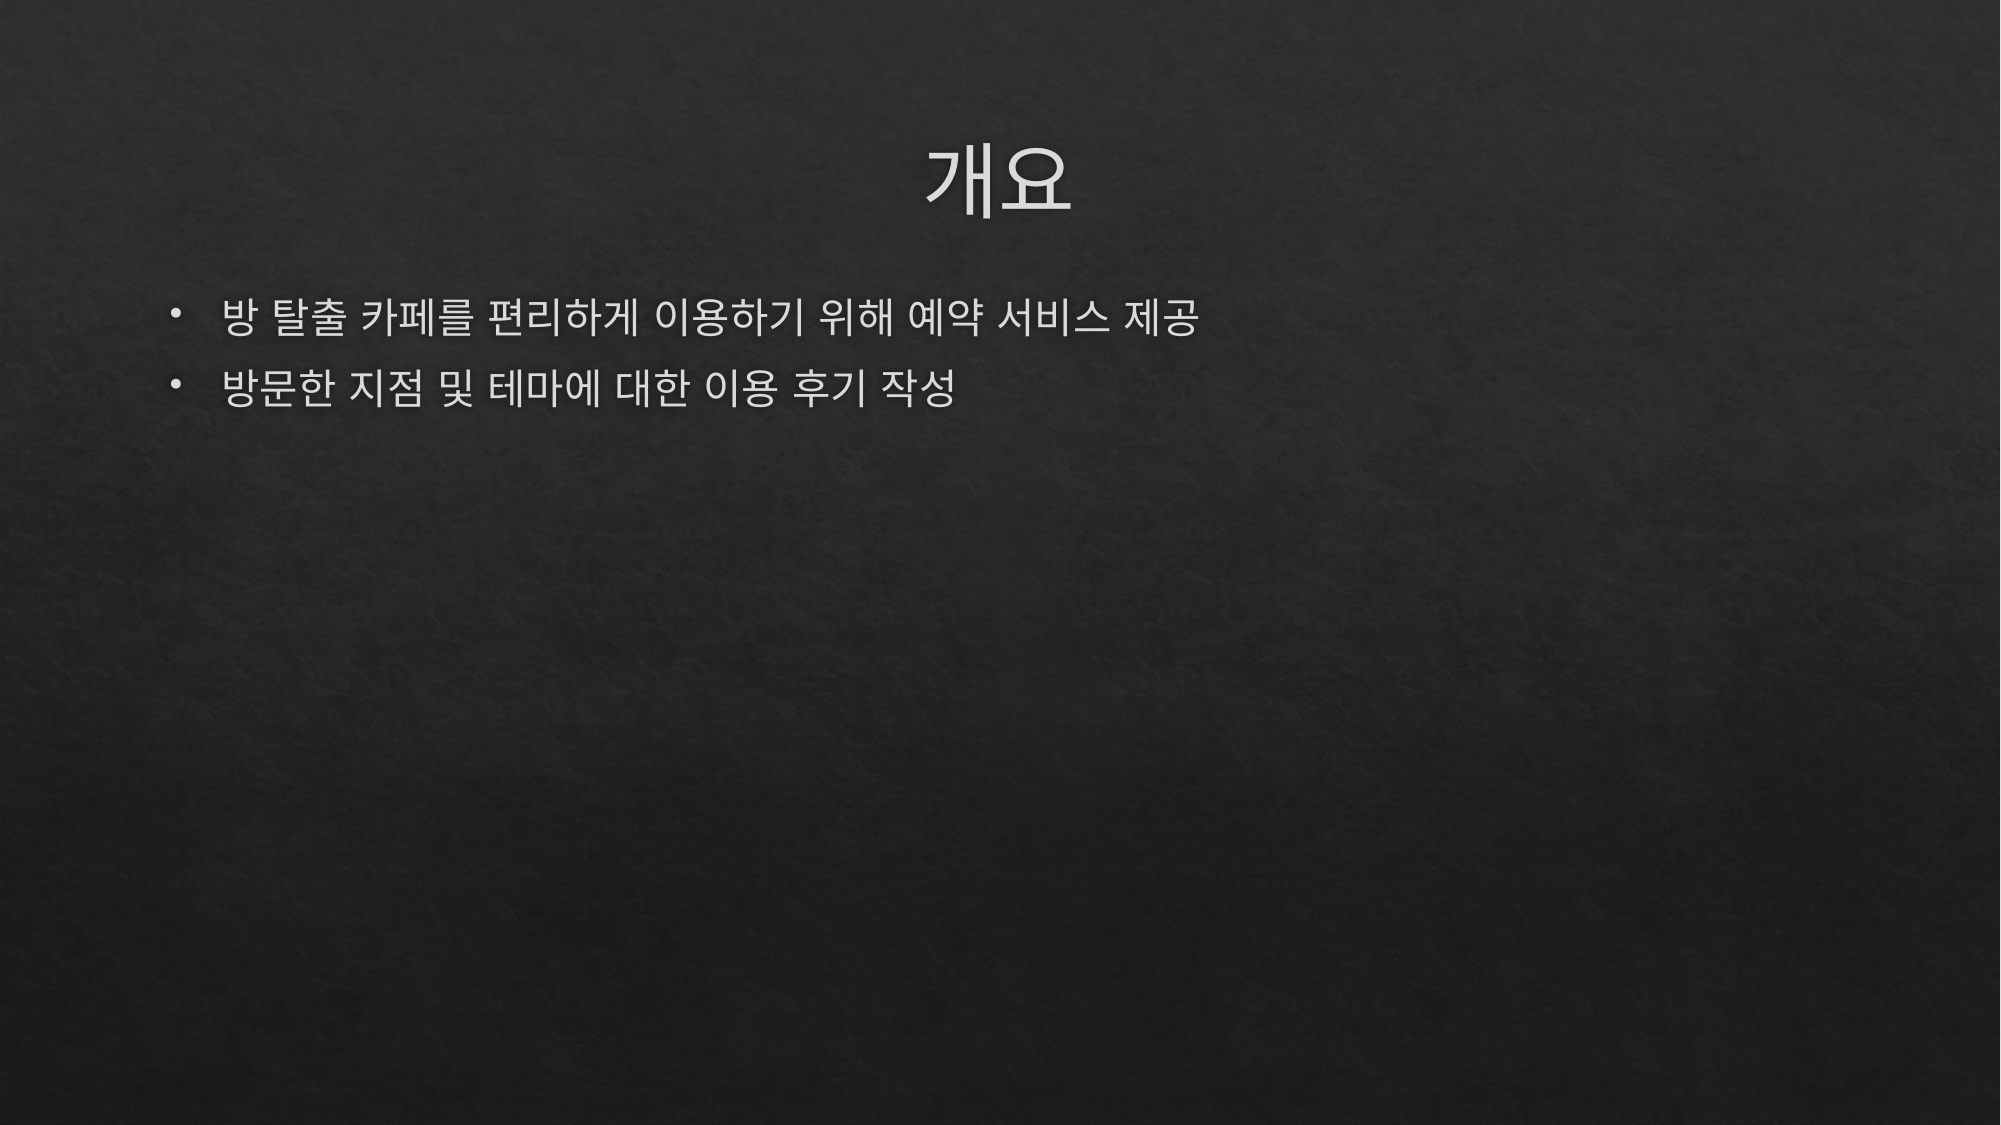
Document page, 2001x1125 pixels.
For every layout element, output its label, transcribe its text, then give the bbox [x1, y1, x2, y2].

list 방 탈출 카페를 편리하게 이용하기 위해 예약 서비스 제공 방문한 지점 및 테마에 대한 이용 후기 작성 [149, 284, 1849, 950]
title 개요 [149, 99, 1849, 260]
